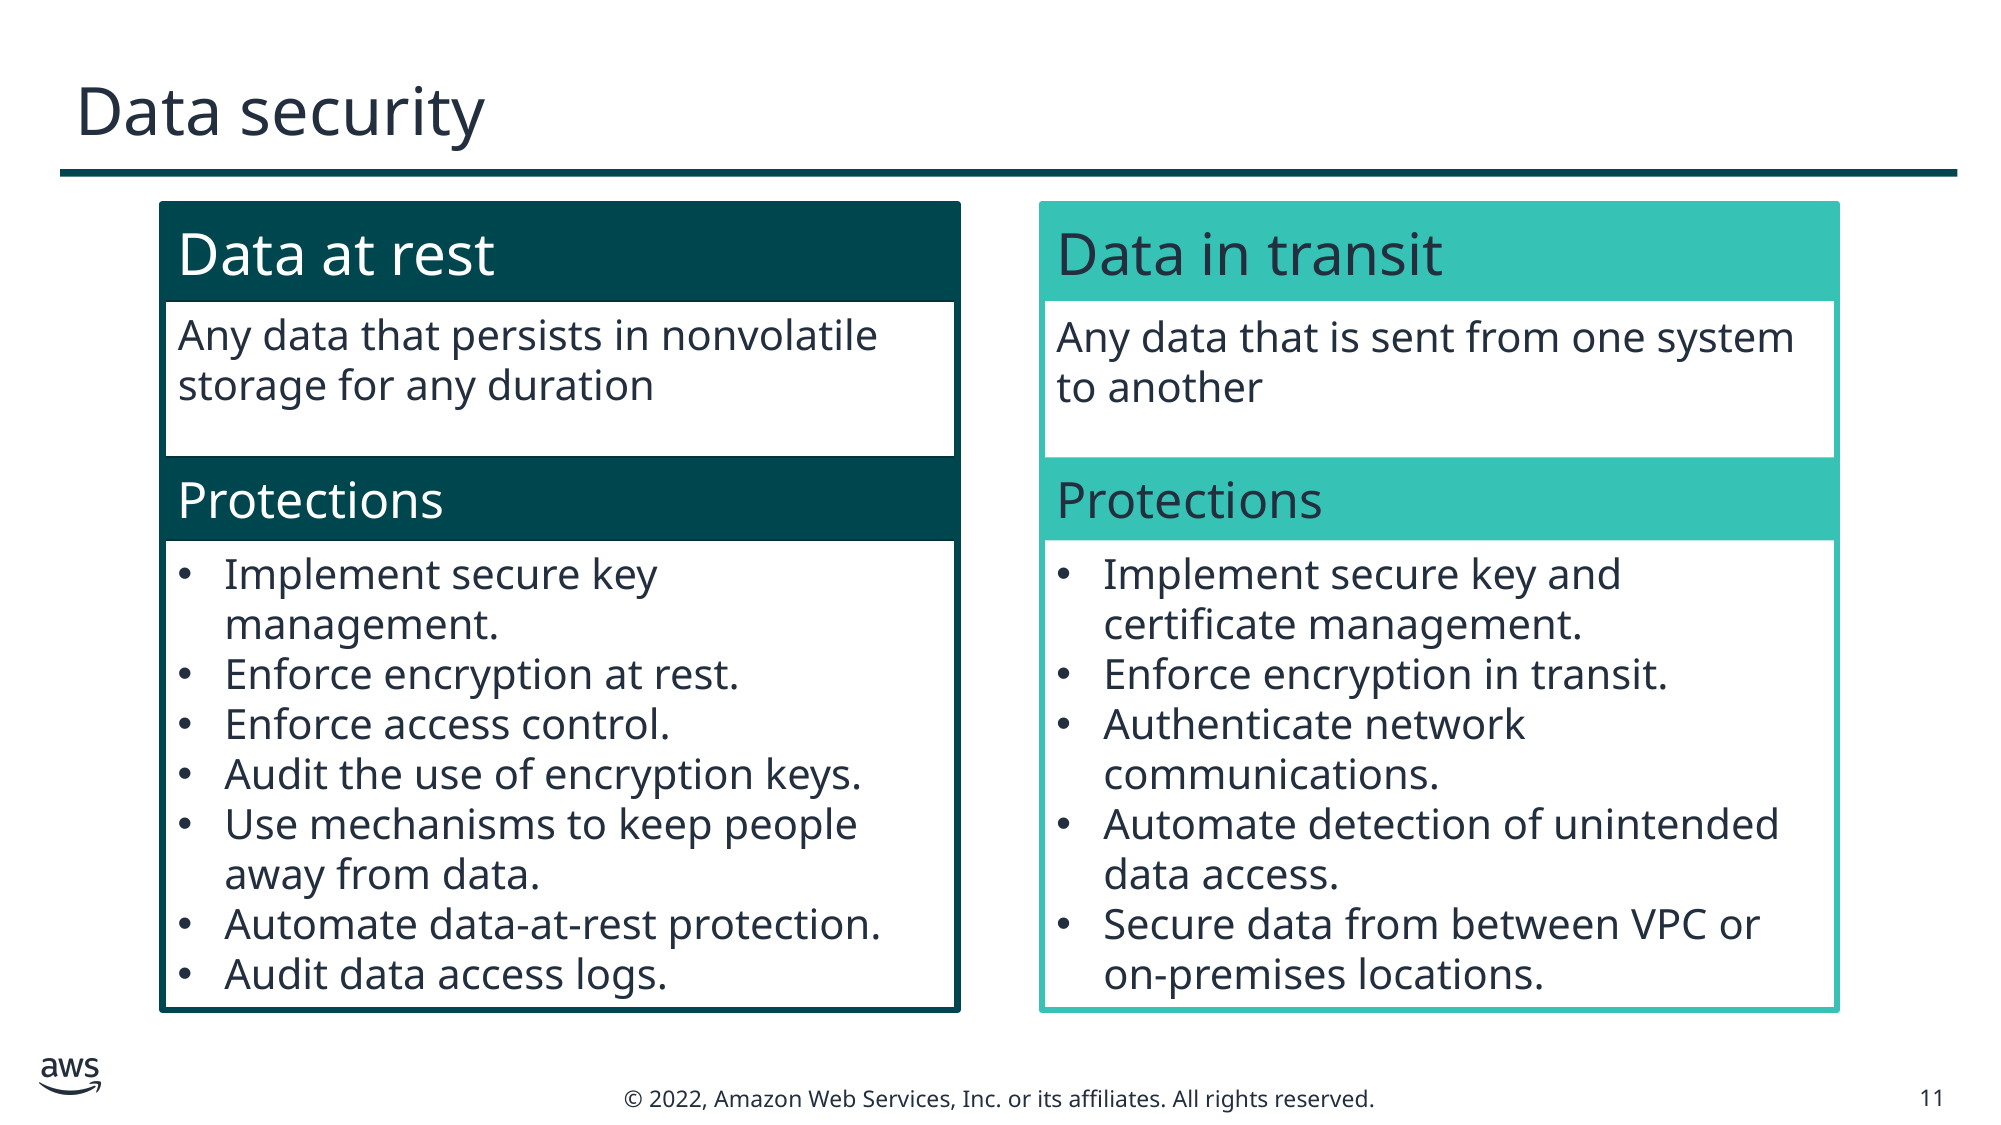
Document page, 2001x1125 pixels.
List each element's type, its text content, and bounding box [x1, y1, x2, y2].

title Data security [60, 49, 1958, 170]
slide_number 11 [1881, 1077, 1961, 1121]
picture [39, 1058, 101, 1095]
text_box [162, 203, 958, 1011]
text_box [1041, 203, 1838, 1011]
